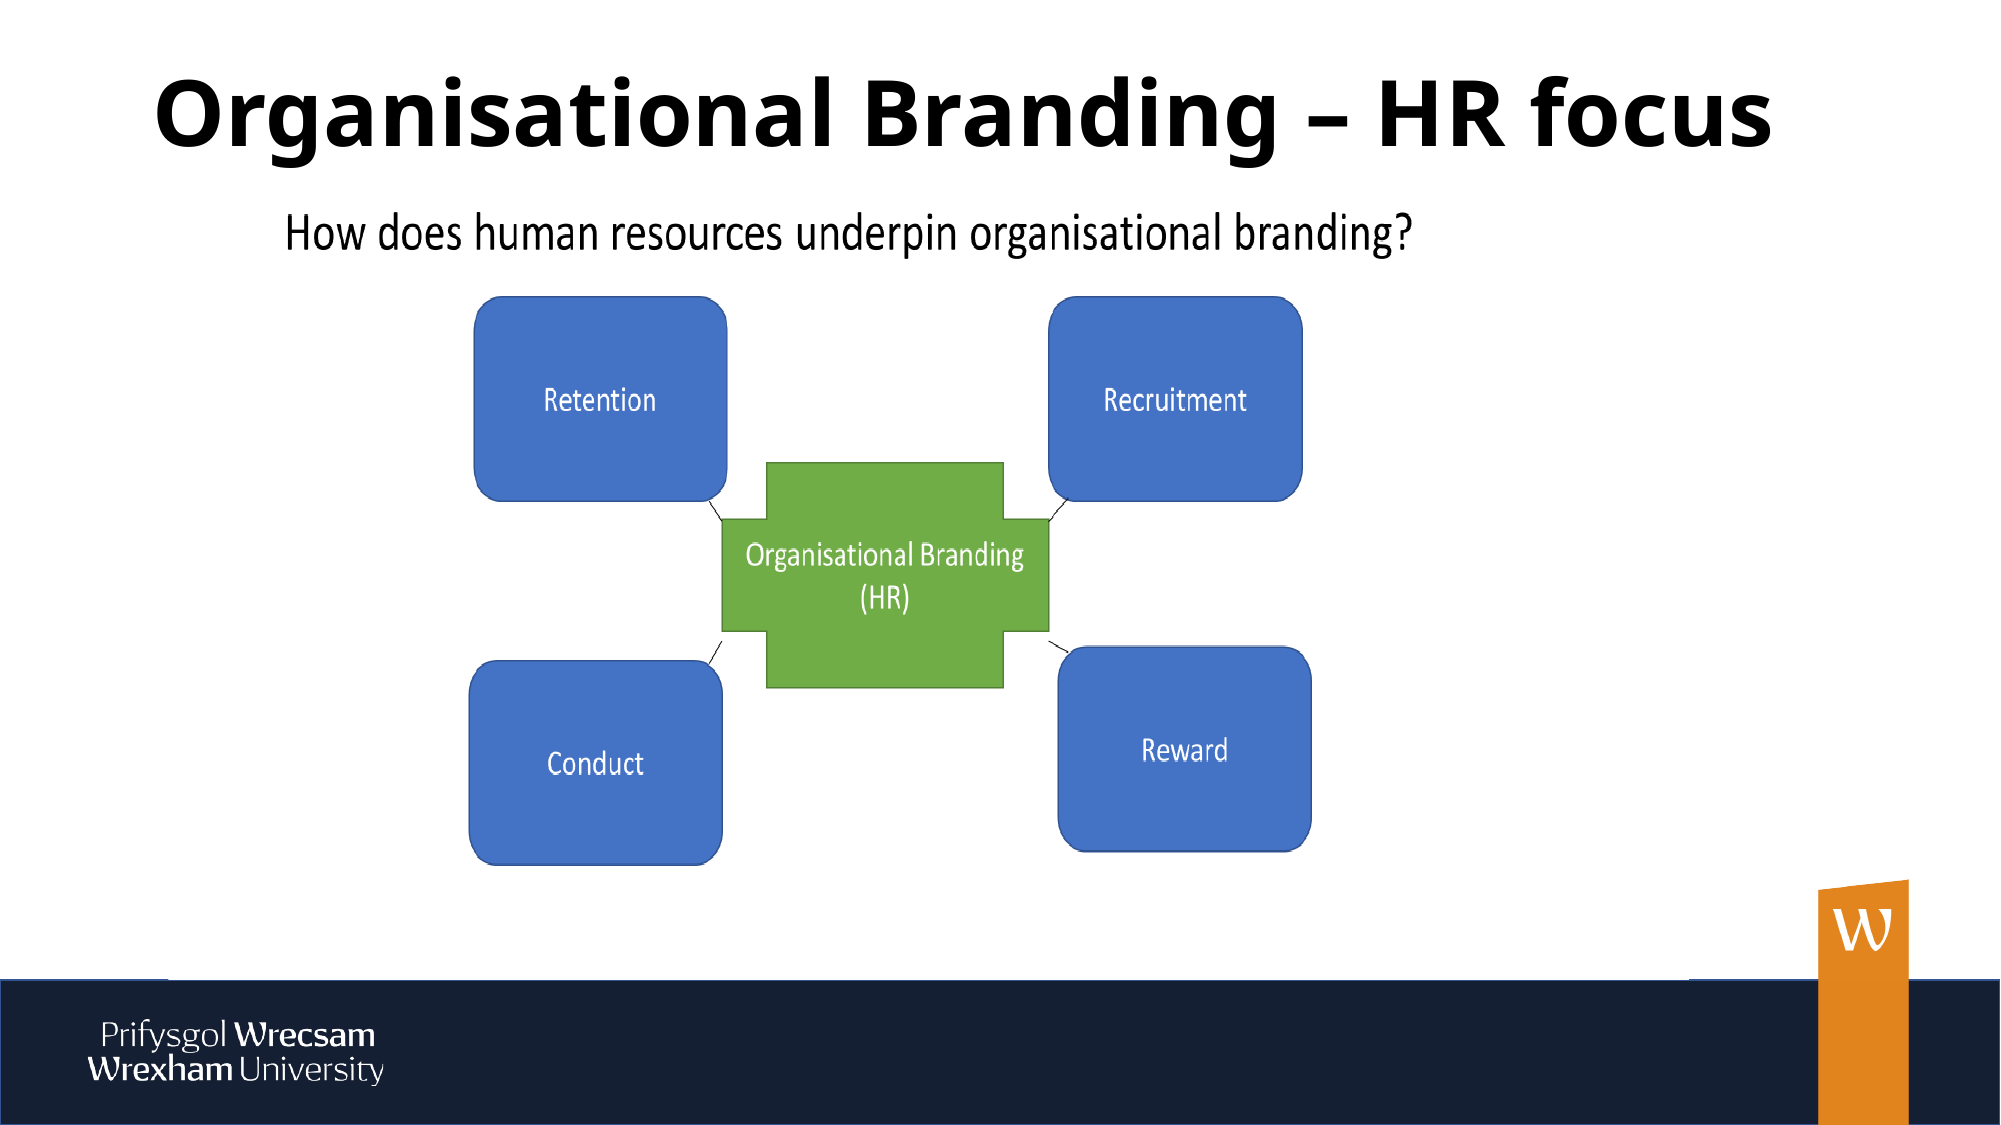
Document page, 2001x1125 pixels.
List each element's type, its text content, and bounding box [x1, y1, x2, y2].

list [168, 175, 1689, 980]
picture [87, 1019, 384, 1086]
text_box [0, 979, 1818, 1125]
title Organisational Branding – HR focus [137, 59, 1863, 278]
text_box [1909, 979, 2000, 1125]
picture [1818, 879, 1909, 1125]
